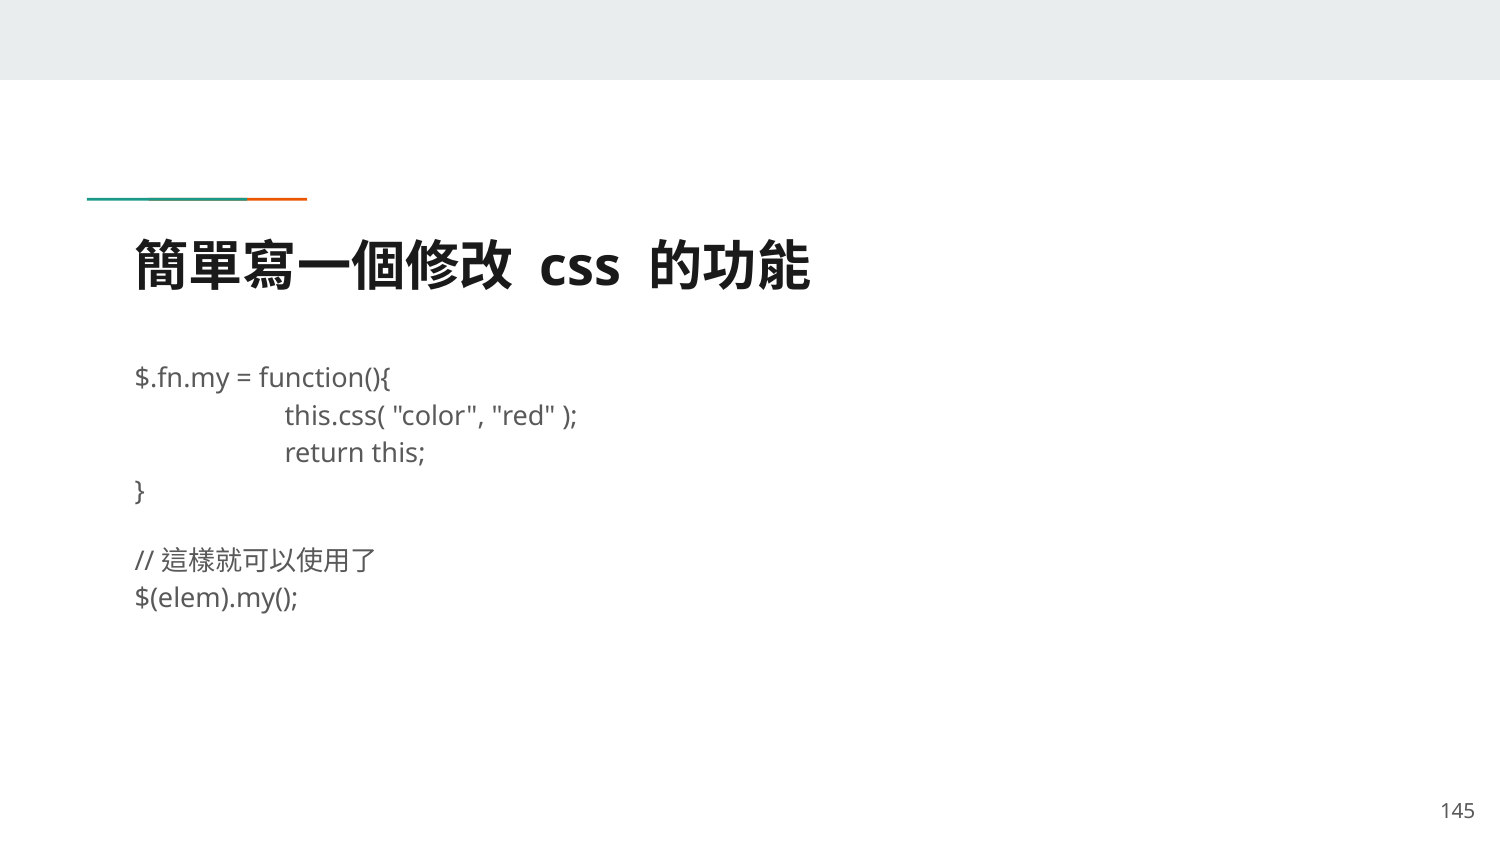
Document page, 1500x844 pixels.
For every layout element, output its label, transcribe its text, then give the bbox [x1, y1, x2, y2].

list $.fn.my = function(){ this.css( "color", "red" ); return this; } //這樣就可以使用了 $(elem).my(); [119, 341, 1381, 712]
slide_number ‹#› [1400, 779, 1491, 844]
title 簡單寫一個修改 css 的功能 [119, 216, 1381, 305]
